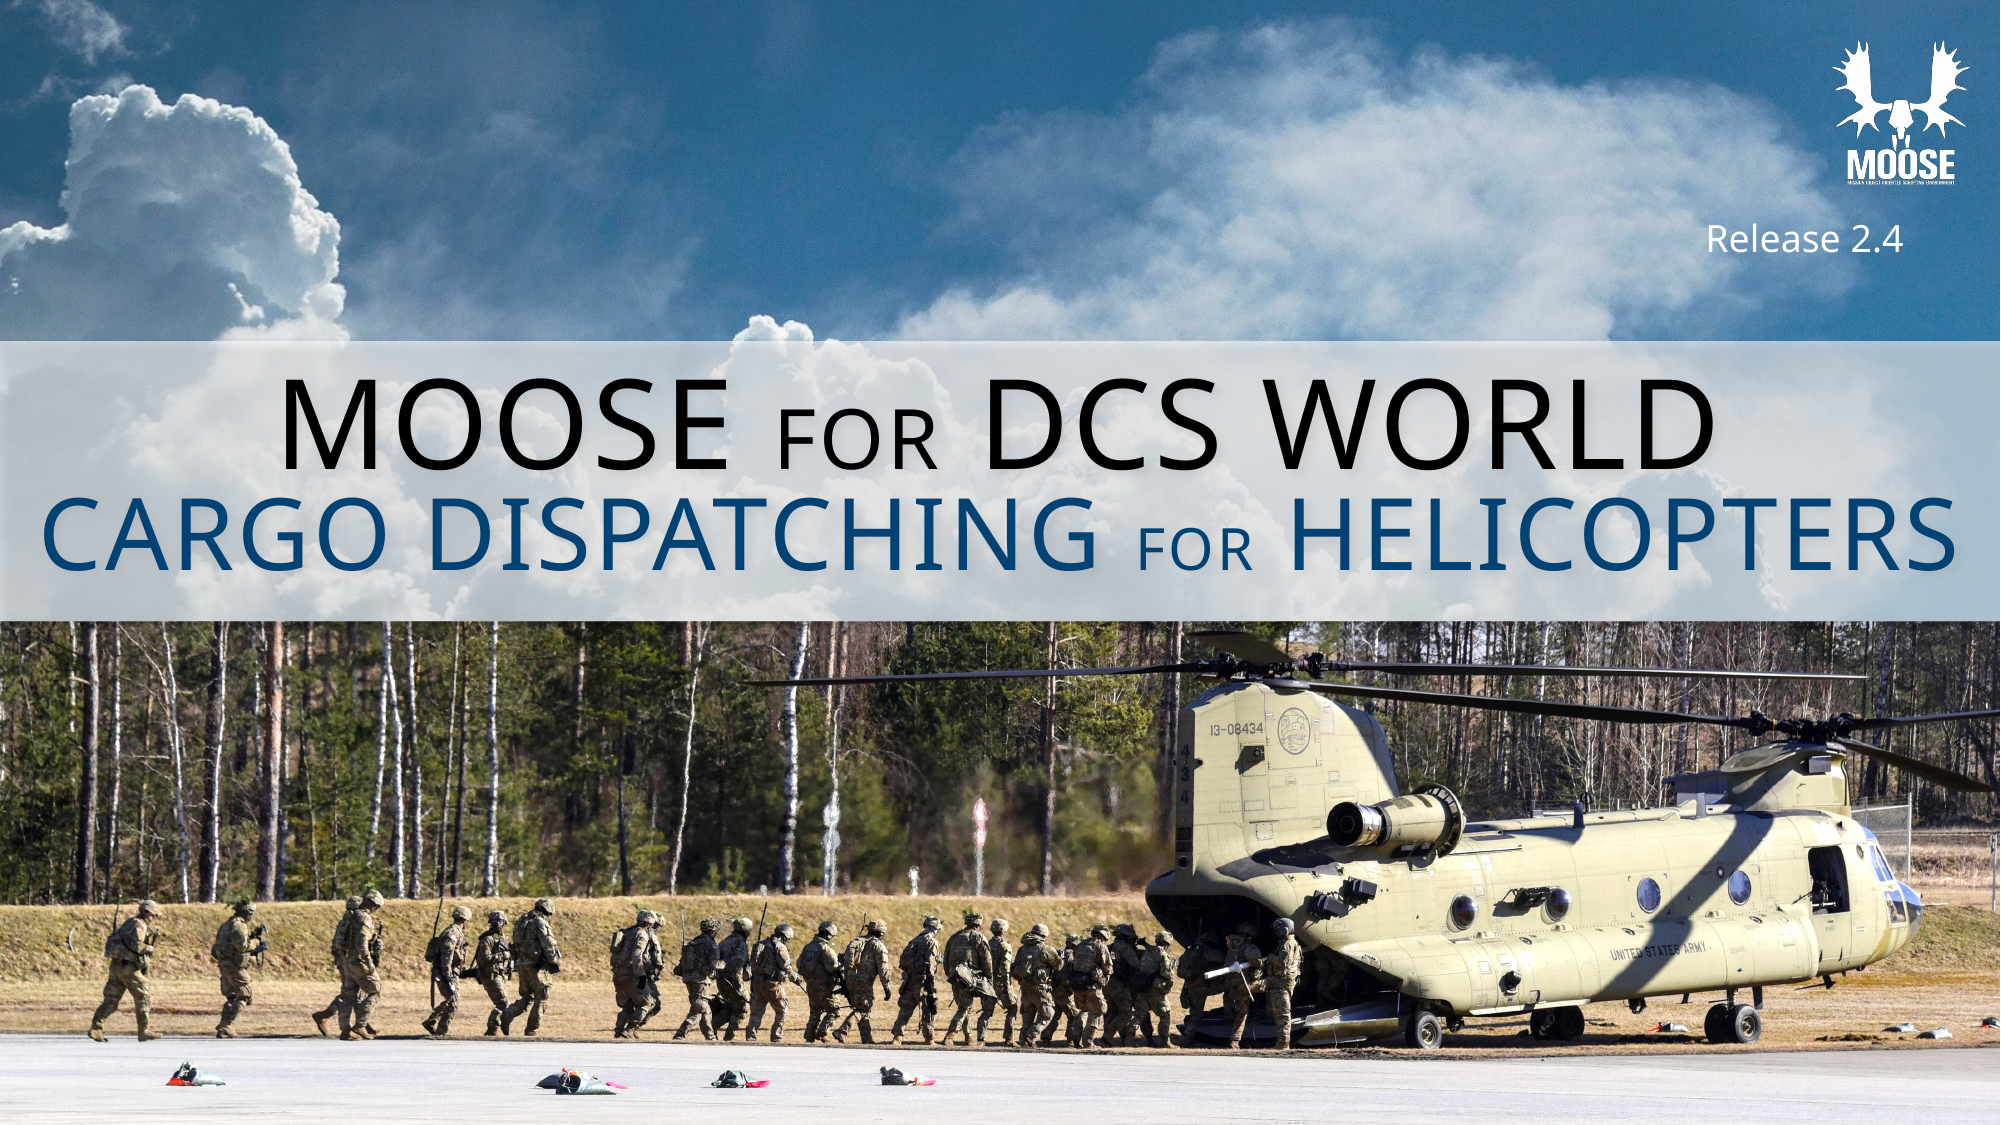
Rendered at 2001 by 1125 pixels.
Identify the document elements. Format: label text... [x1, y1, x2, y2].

text_box Release 2.4 [1589, 207, 2000, 268]
picture [1826, 30, 1976, 196]
title moose for dcs world cargo dispatching for helicopters [0, 341, 2000, 622]
picture [0, 622, 2000, 1125]
